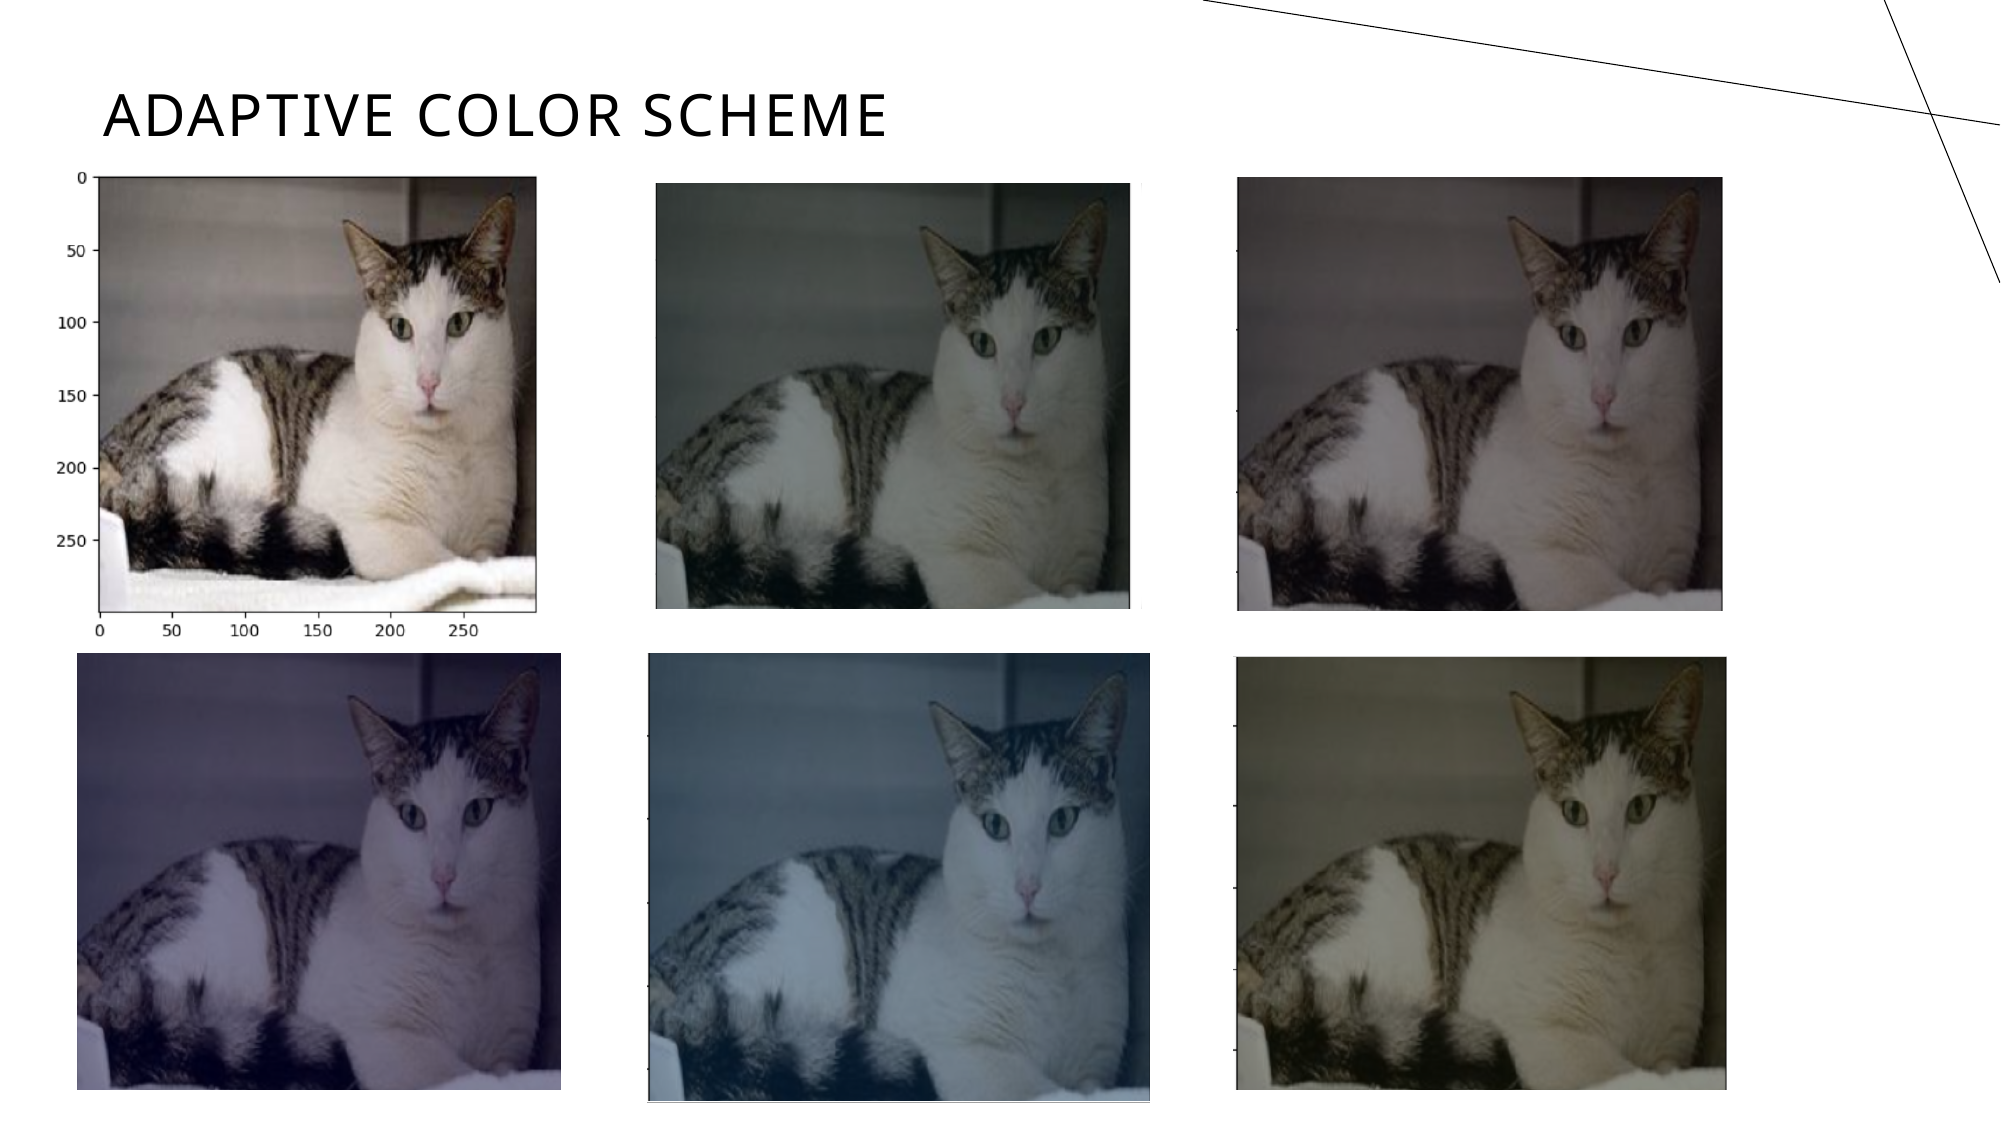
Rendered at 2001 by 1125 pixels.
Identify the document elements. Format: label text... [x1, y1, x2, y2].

picture [1236, 177, 1723, 611]
picture [1232, 656, 1727, 1090]
picture [655, 183, 1142, 611]
title Adaptive Color scheme [88, 8, 1842, 227]
picture [647, 653, 1150, 1103]
picture [41, 154, 561, 1090]
